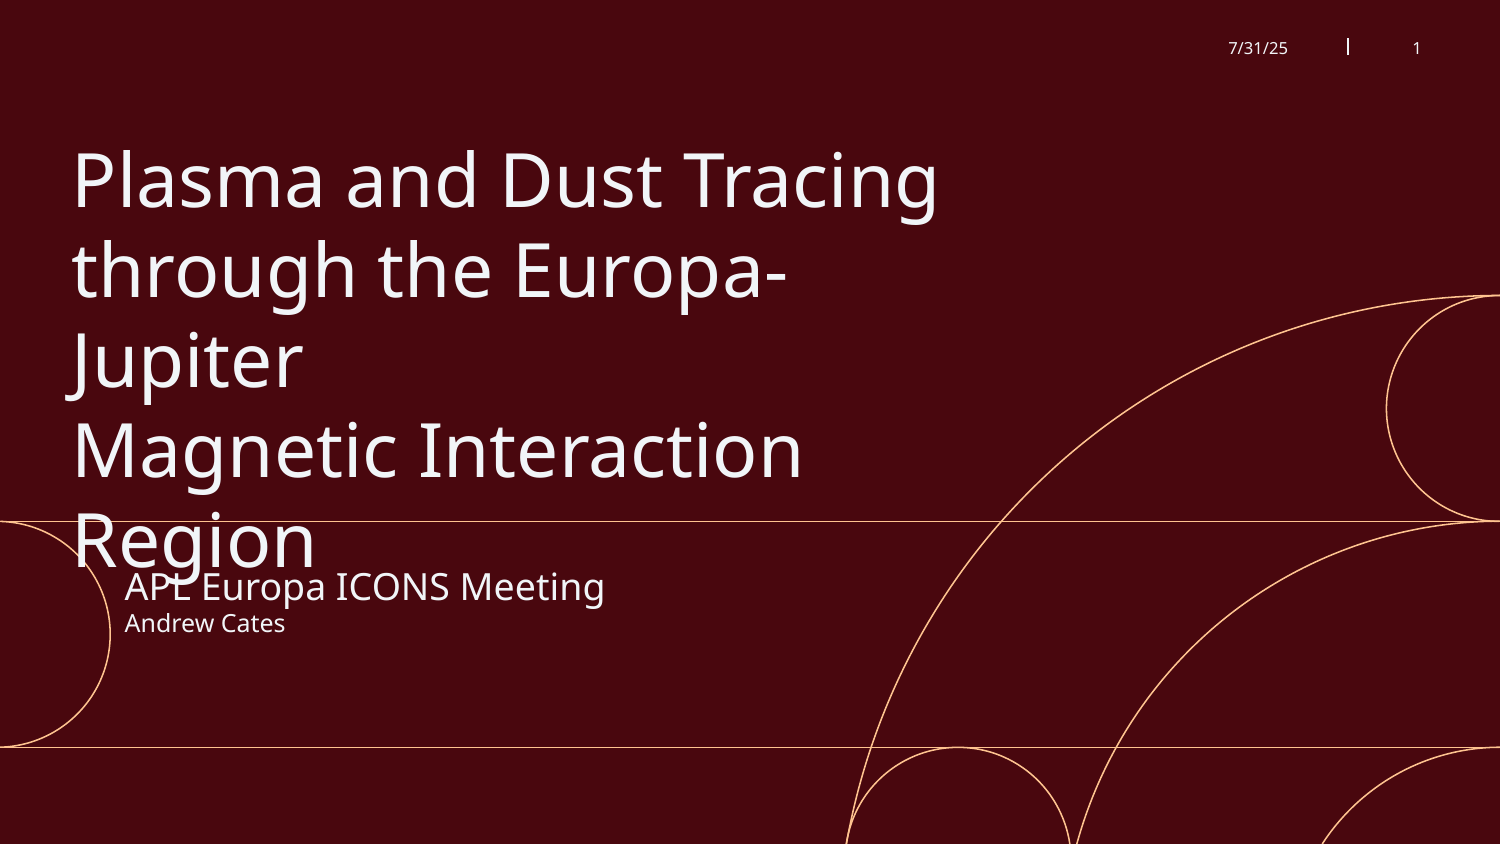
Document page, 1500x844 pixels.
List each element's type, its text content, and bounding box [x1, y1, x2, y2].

slide_number ‹#› [1358, 37, 1422, 75]
title APL Europa ICONS Meeting Andrew Cates [124, 547, 1081, 657]
title Plasma and Dust Tracing through the Europa-Jupiter Magnetic Interaction Region [71, 117, 1028, 506]
subtitle 7/31/25 [1115, 37, 1289, 62]
